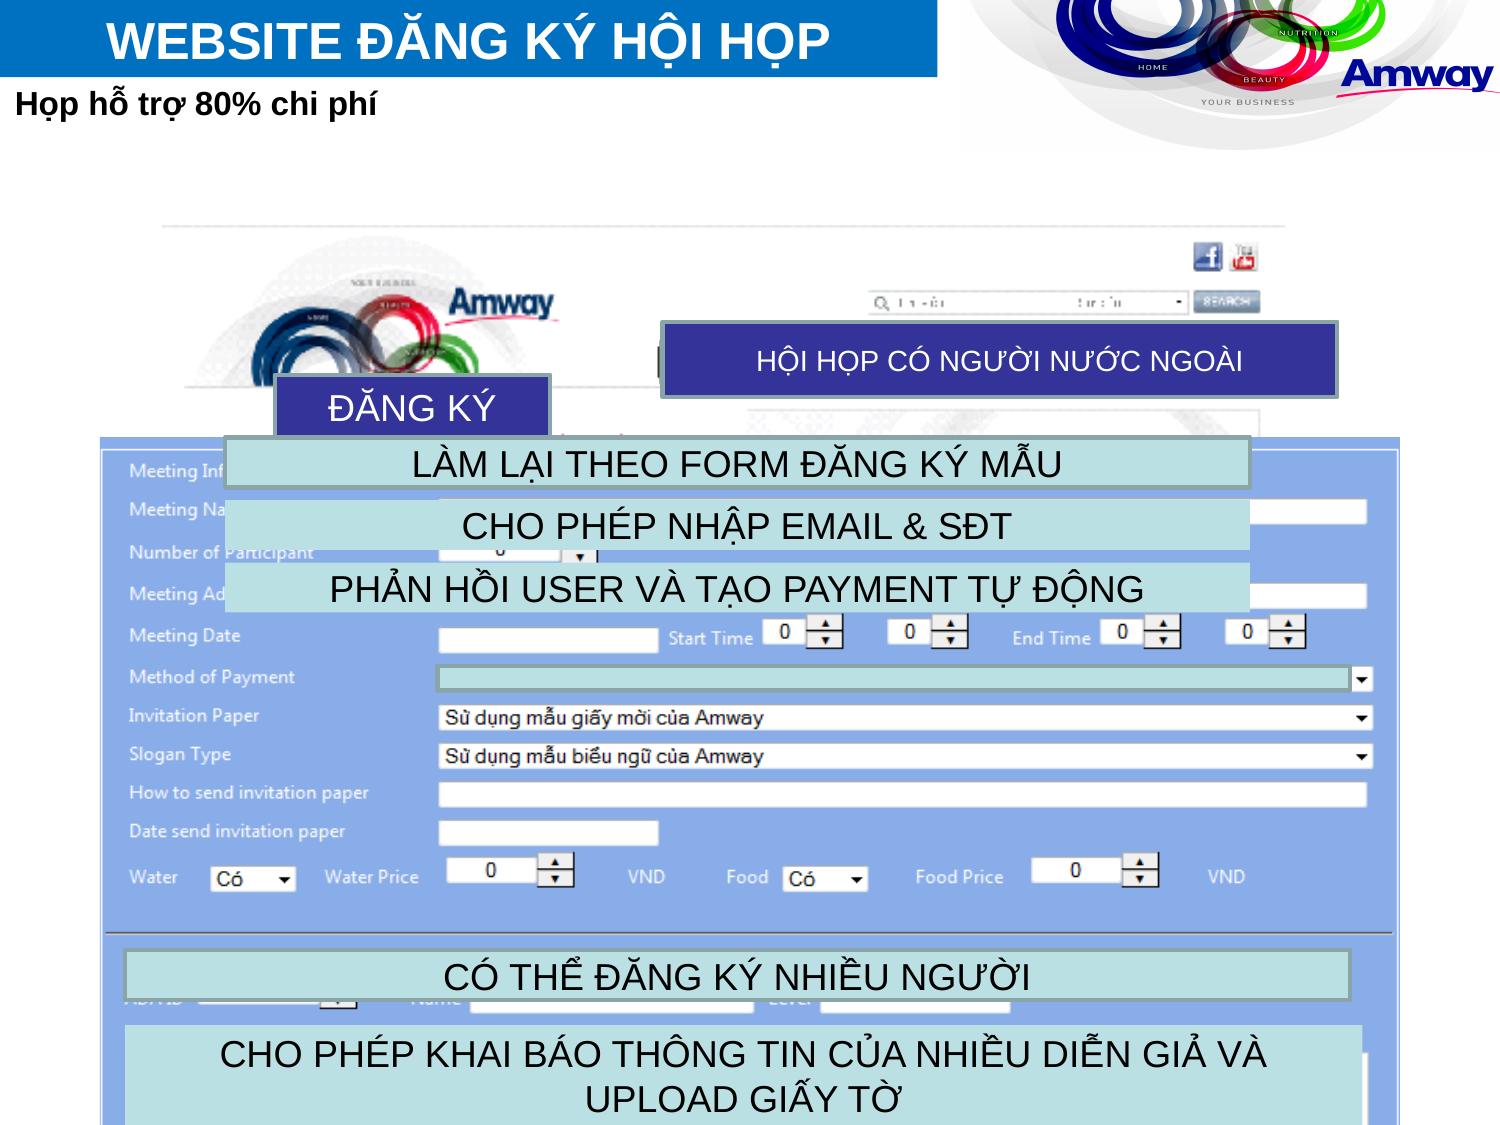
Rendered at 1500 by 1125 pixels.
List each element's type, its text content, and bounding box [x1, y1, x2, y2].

text_box WEBSITE ĐĂNG KÝ HỘI HỌP [0, 0, 938, 74]
picture [99, 224, 1401, 1125]
picture [962, 0, 1500, 151]
text_box Họp hỗ trợ 80% chi phí [0, 74, 975, 170]
